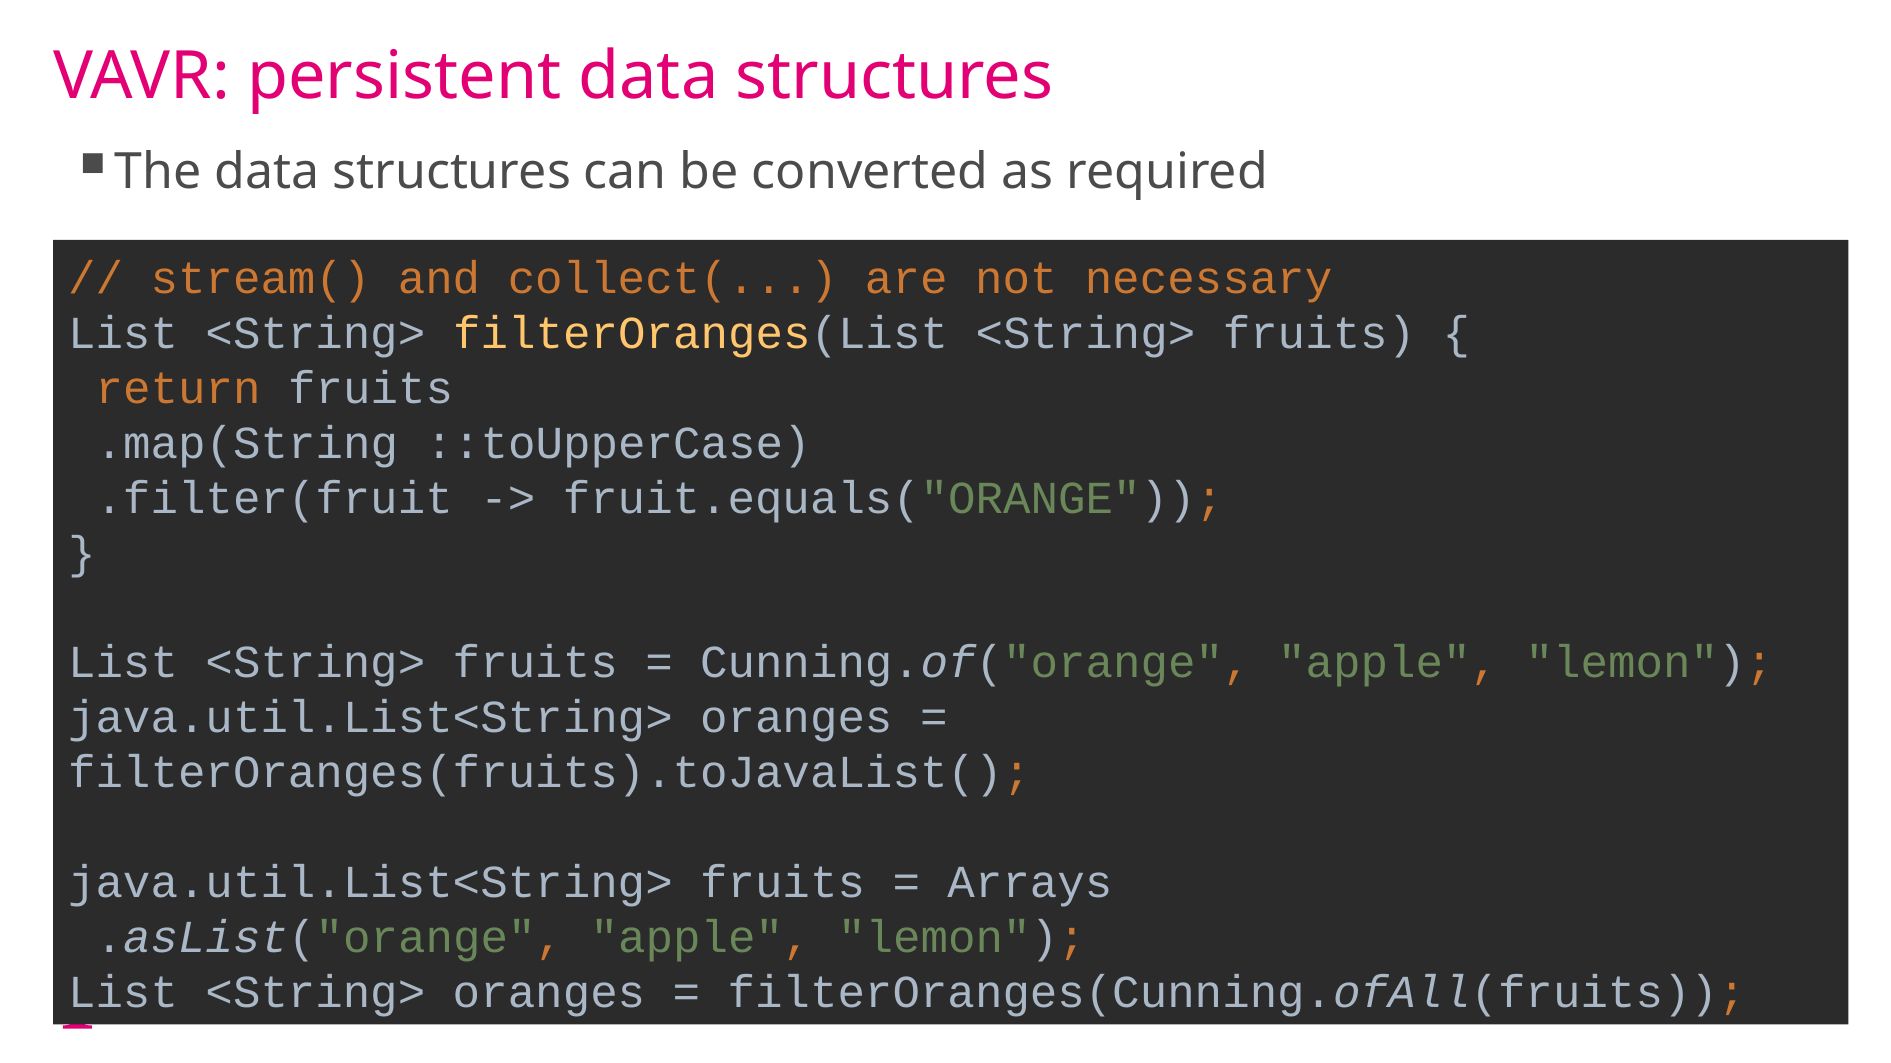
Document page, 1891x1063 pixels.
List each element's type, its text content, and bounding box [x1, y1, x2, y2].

title VAVR: persistent data structures [52, 41, 1837, 125]
text_box The data structures can be converted as required [20, 124, 1691, 205]
text_box // stream() and collect(...) are not necessary List <String> filterOranges(List <String> fruits) { return fruits .map(String ::toUpperCase) .filter(fruit -> fruit.equals("ORANGE")); } List <String> fruits = Cunning.of("orange", "apple", "lemon"); java.util.List<String> oranges = filterOranges(fruits).toJavaList(); java.util.List<String> fruits = Arrays .asList("orange", "apple", "lemon"); List <String> oranges = filterOranges(Cunning.ofAll(fruits)); [53, 239, 1849, 1025]
